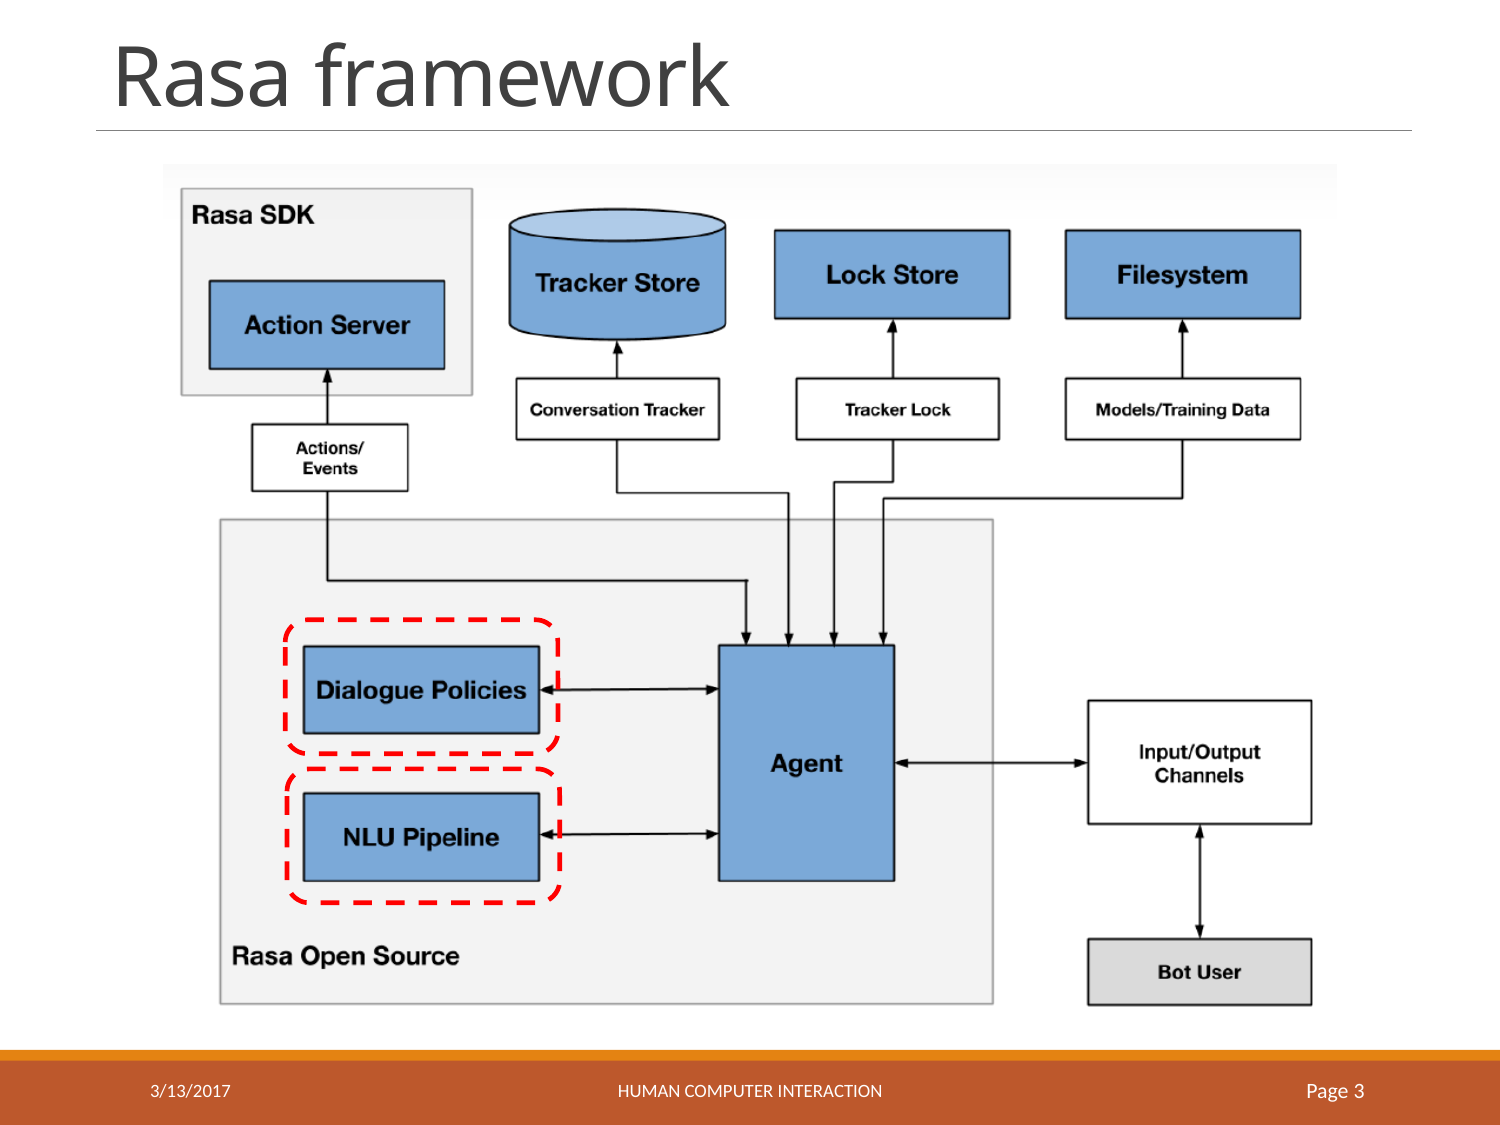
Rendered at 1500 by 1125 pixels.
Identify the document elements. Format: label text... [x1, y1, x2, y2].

footer HUMAN COMPUTER INTERACTION [453, 1059, 1047, 1120]
title Rasa framework [96, 19, 1413, 131]
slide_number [135, 1059, 440, 1120]
slide_number Page 3 [1218, 1059, 1380, 1120]
picture [163, 163, 1337, 1027]
